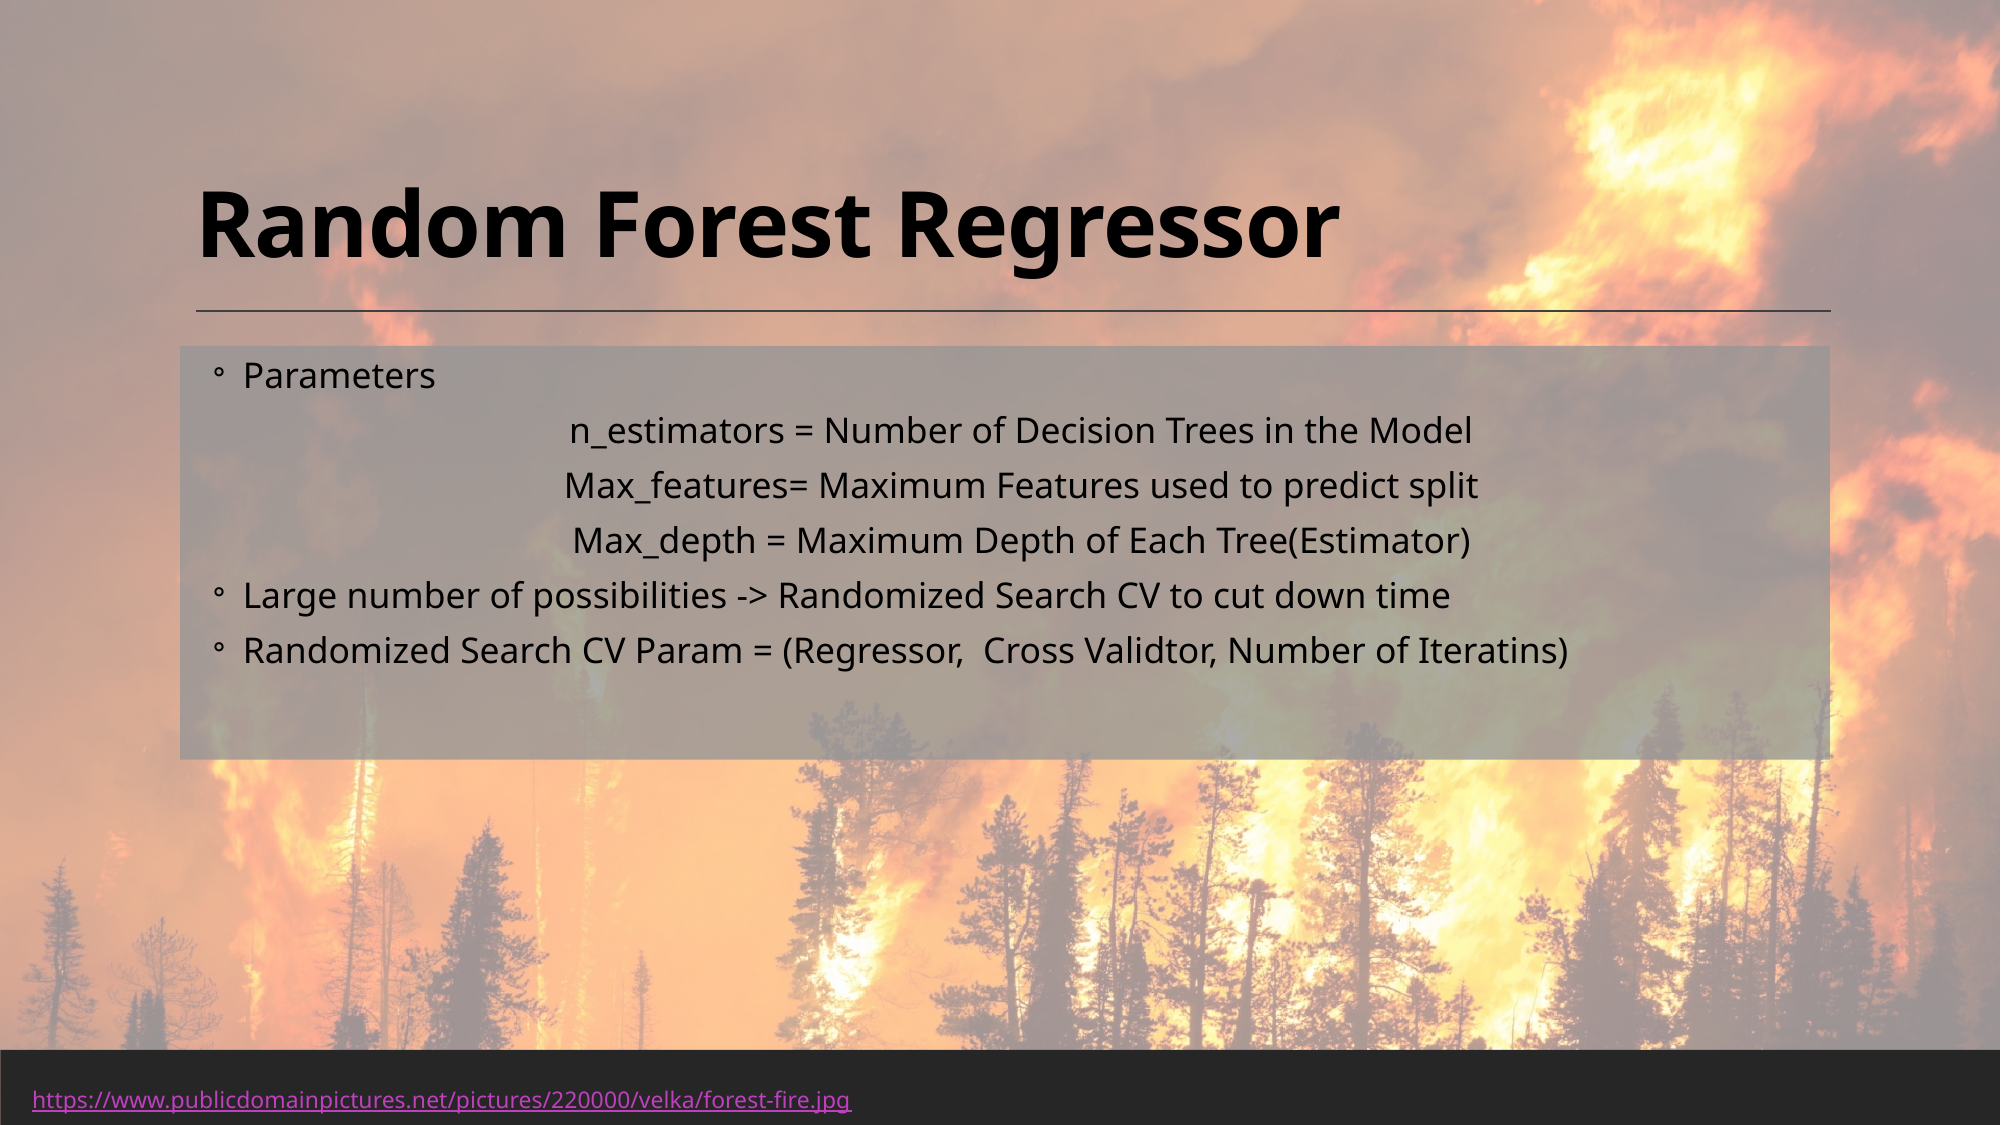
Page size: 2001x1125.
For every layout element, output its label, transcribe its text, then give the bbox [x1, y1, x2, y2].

list Parameters n_estimators = Number of Decision Trees in the Model Max_features= Maximum Features used to predict split Max_depth = Maximum Depth of Each Tree(Estimator) Large number of possibilities -> Randomized Search CV to cut down time Randomized Search CV Param = (Regressor, Cross Validtor, Number of Iteratins) [180, 345, 1830, 760]
title Random Forest Regressor [180, 47, 1830, 285]
text_box https://www.publicdomainpictures.net/pictures/220000/velka/forest-fire.jpg [17, 1077, 1018, 1124]
